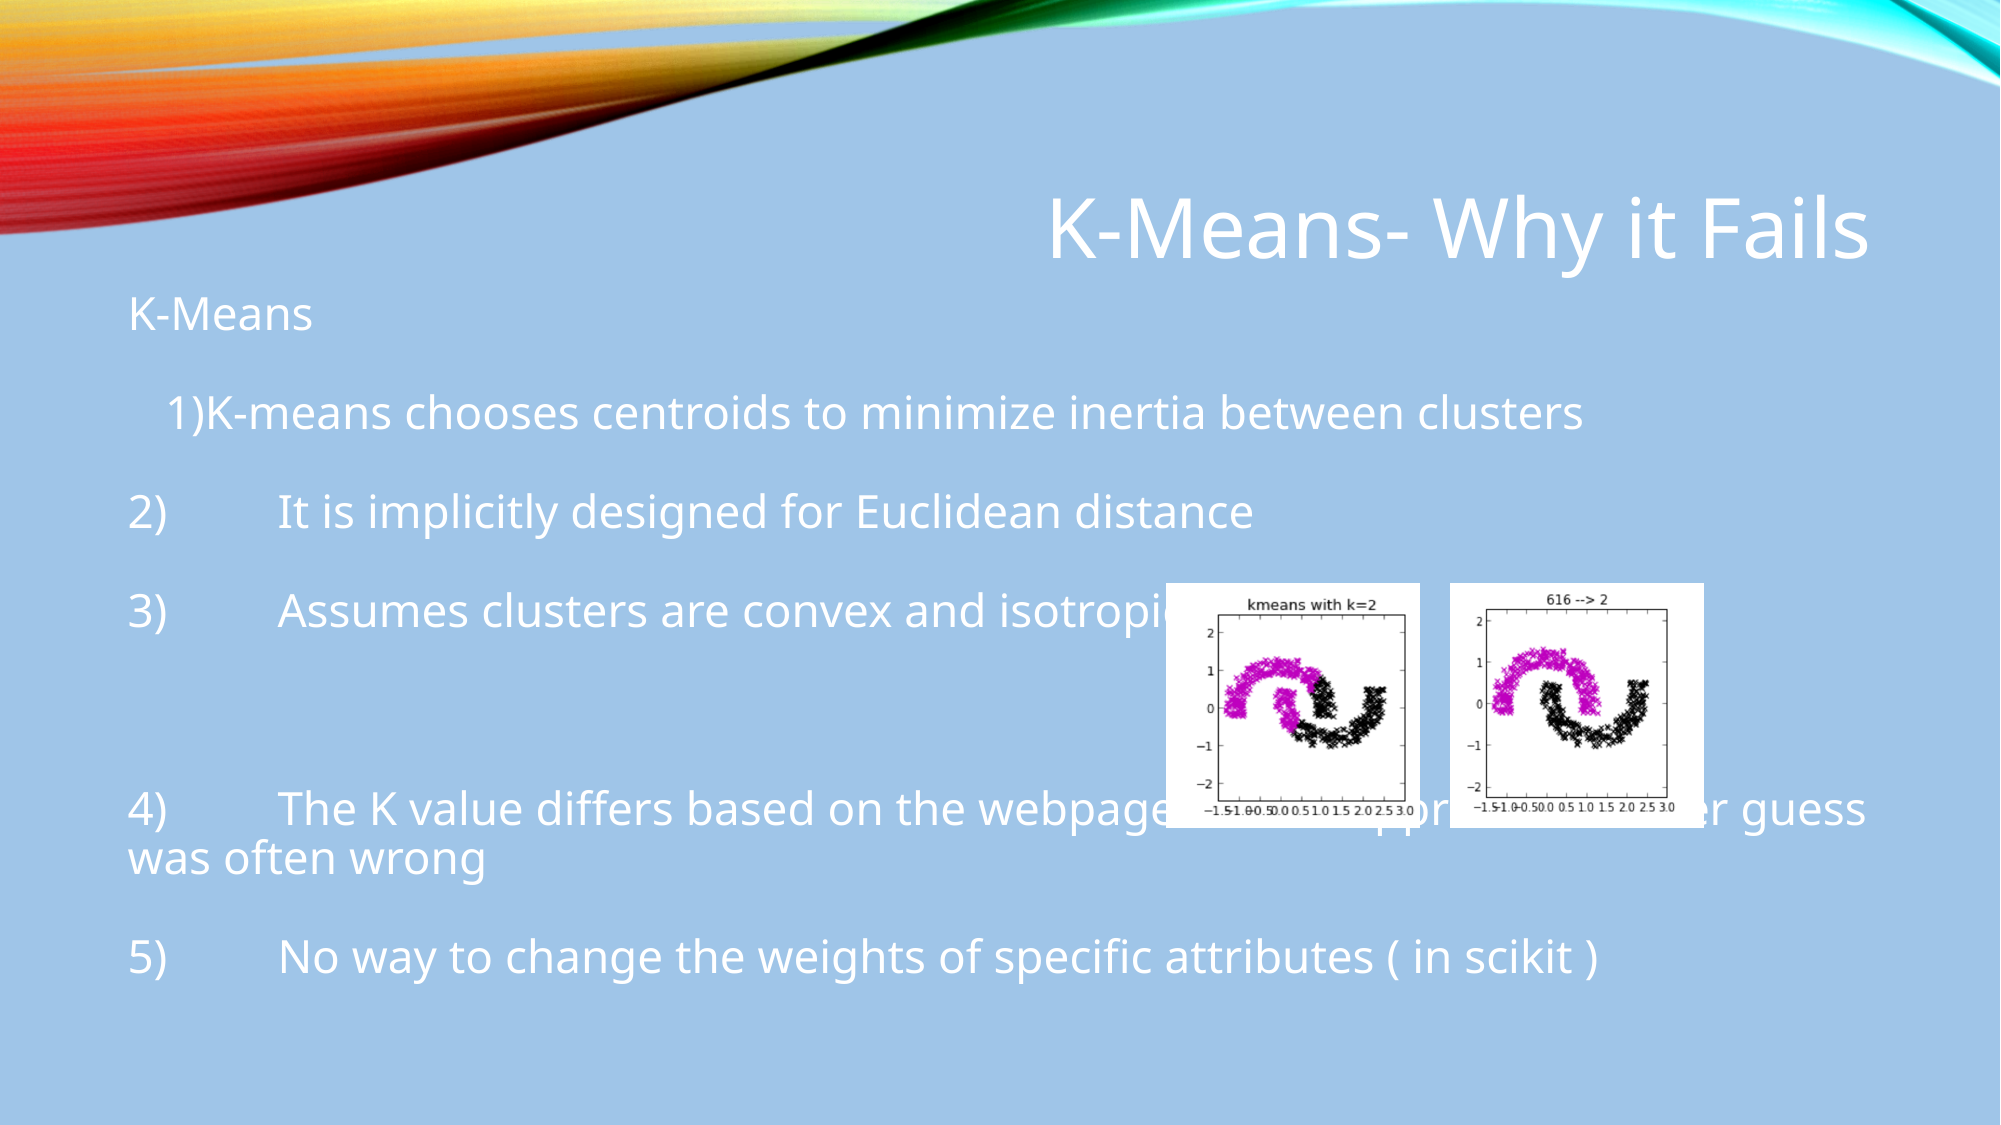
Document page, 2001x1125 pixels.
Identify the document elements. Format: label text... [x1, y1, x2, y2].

picture [0, 0, 2000, 237]
picture [1165, 582, 1421, 828]
list K-Means K-means chooses centroids to minimize inertia between clusters 2) It is implicitly designed for Euclidean distance 3) Assumes clusters are convex and isotropic 4) The K value differs based on the webpage and an approximate user guess was often wrong 5) No way to change the weights of specific attributes ( in scikit ) [112, 283, 1888, 996]
picture [1449, 582, 1705, 828]
title K-Means- Why it Fails [474, 125, 1888, 283]
